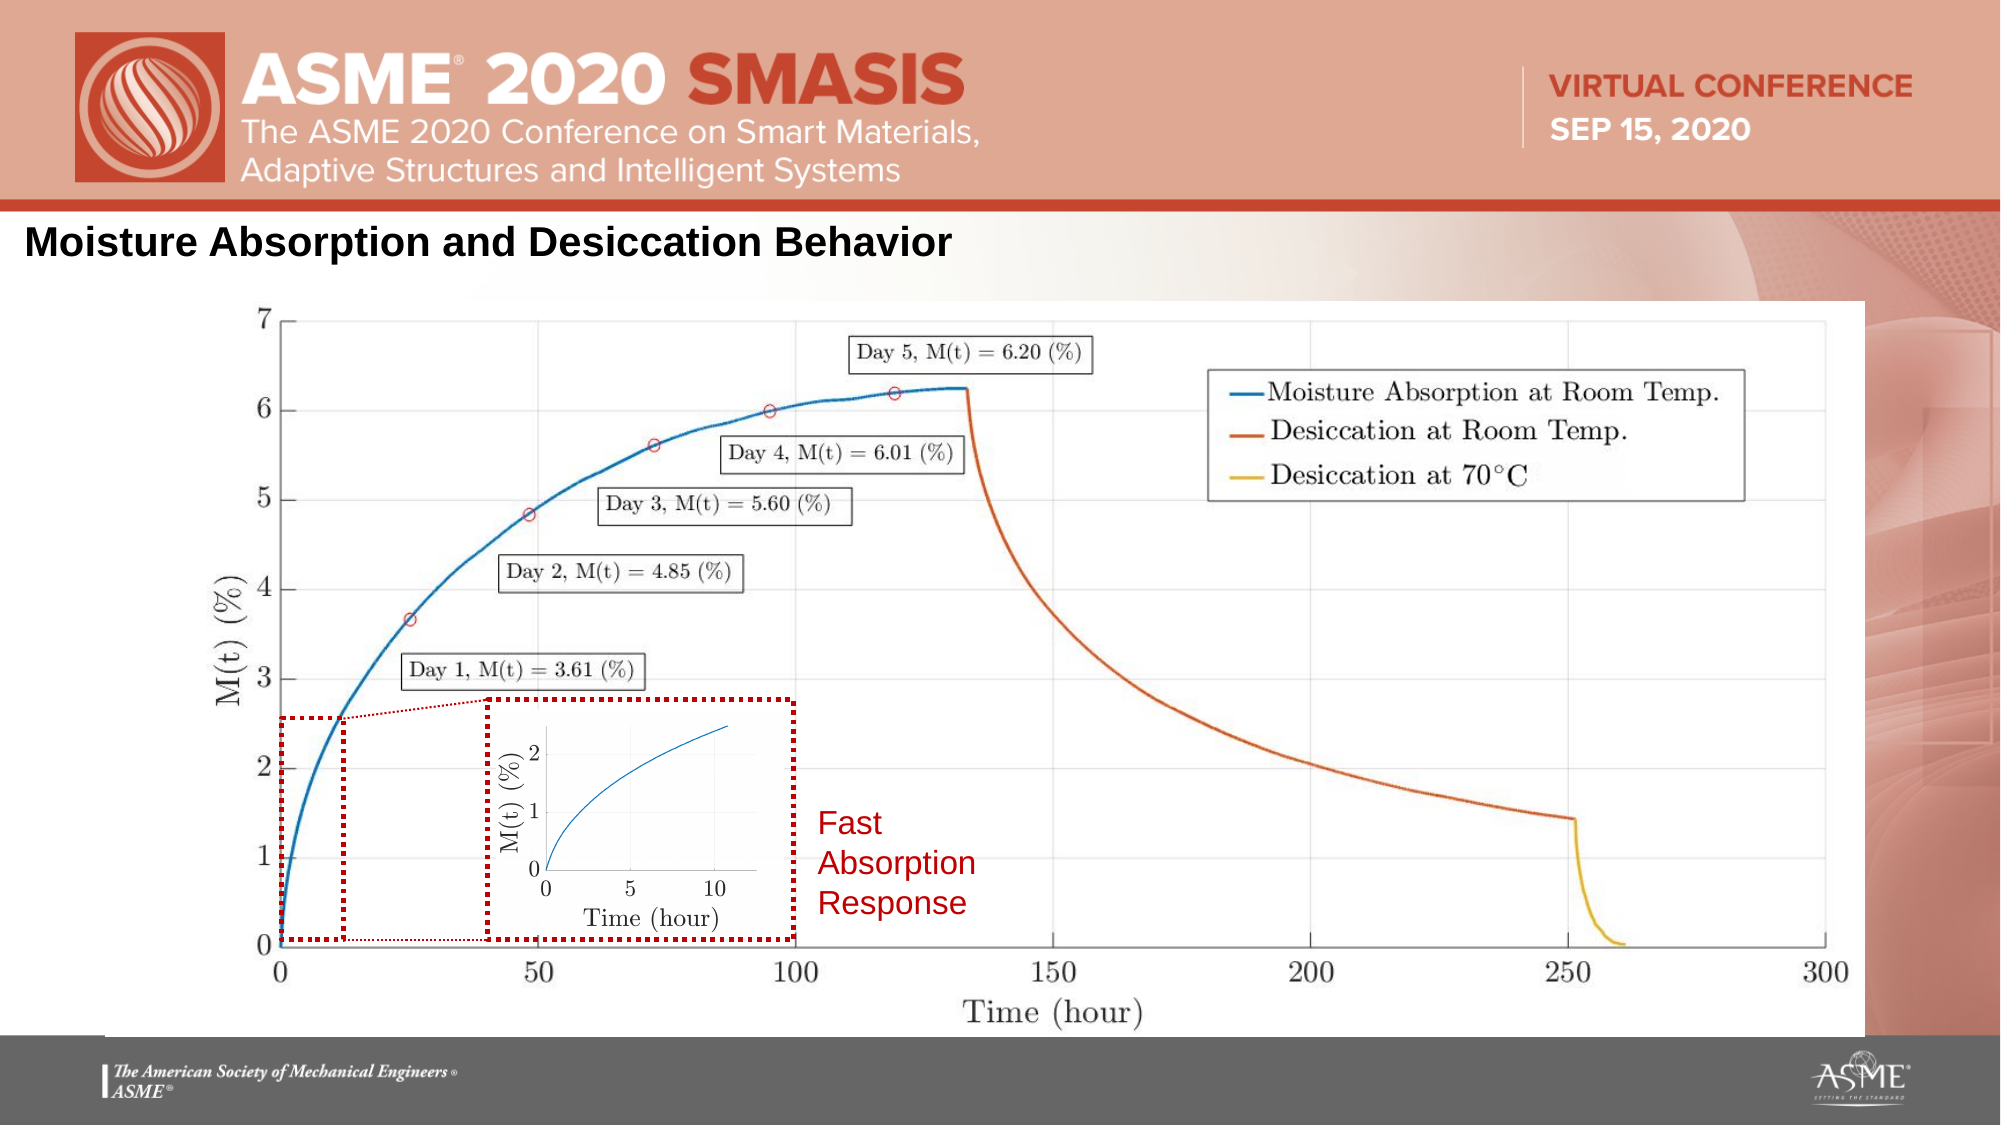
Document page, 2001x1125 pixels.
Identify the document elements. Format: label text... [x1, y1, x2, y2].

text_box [105, 301, 1865, 1037]
text_box Moisture Absorption and Desiccation Behavior [9, 206, 969, 272]
picture [0, 0, 2001, 1125]
